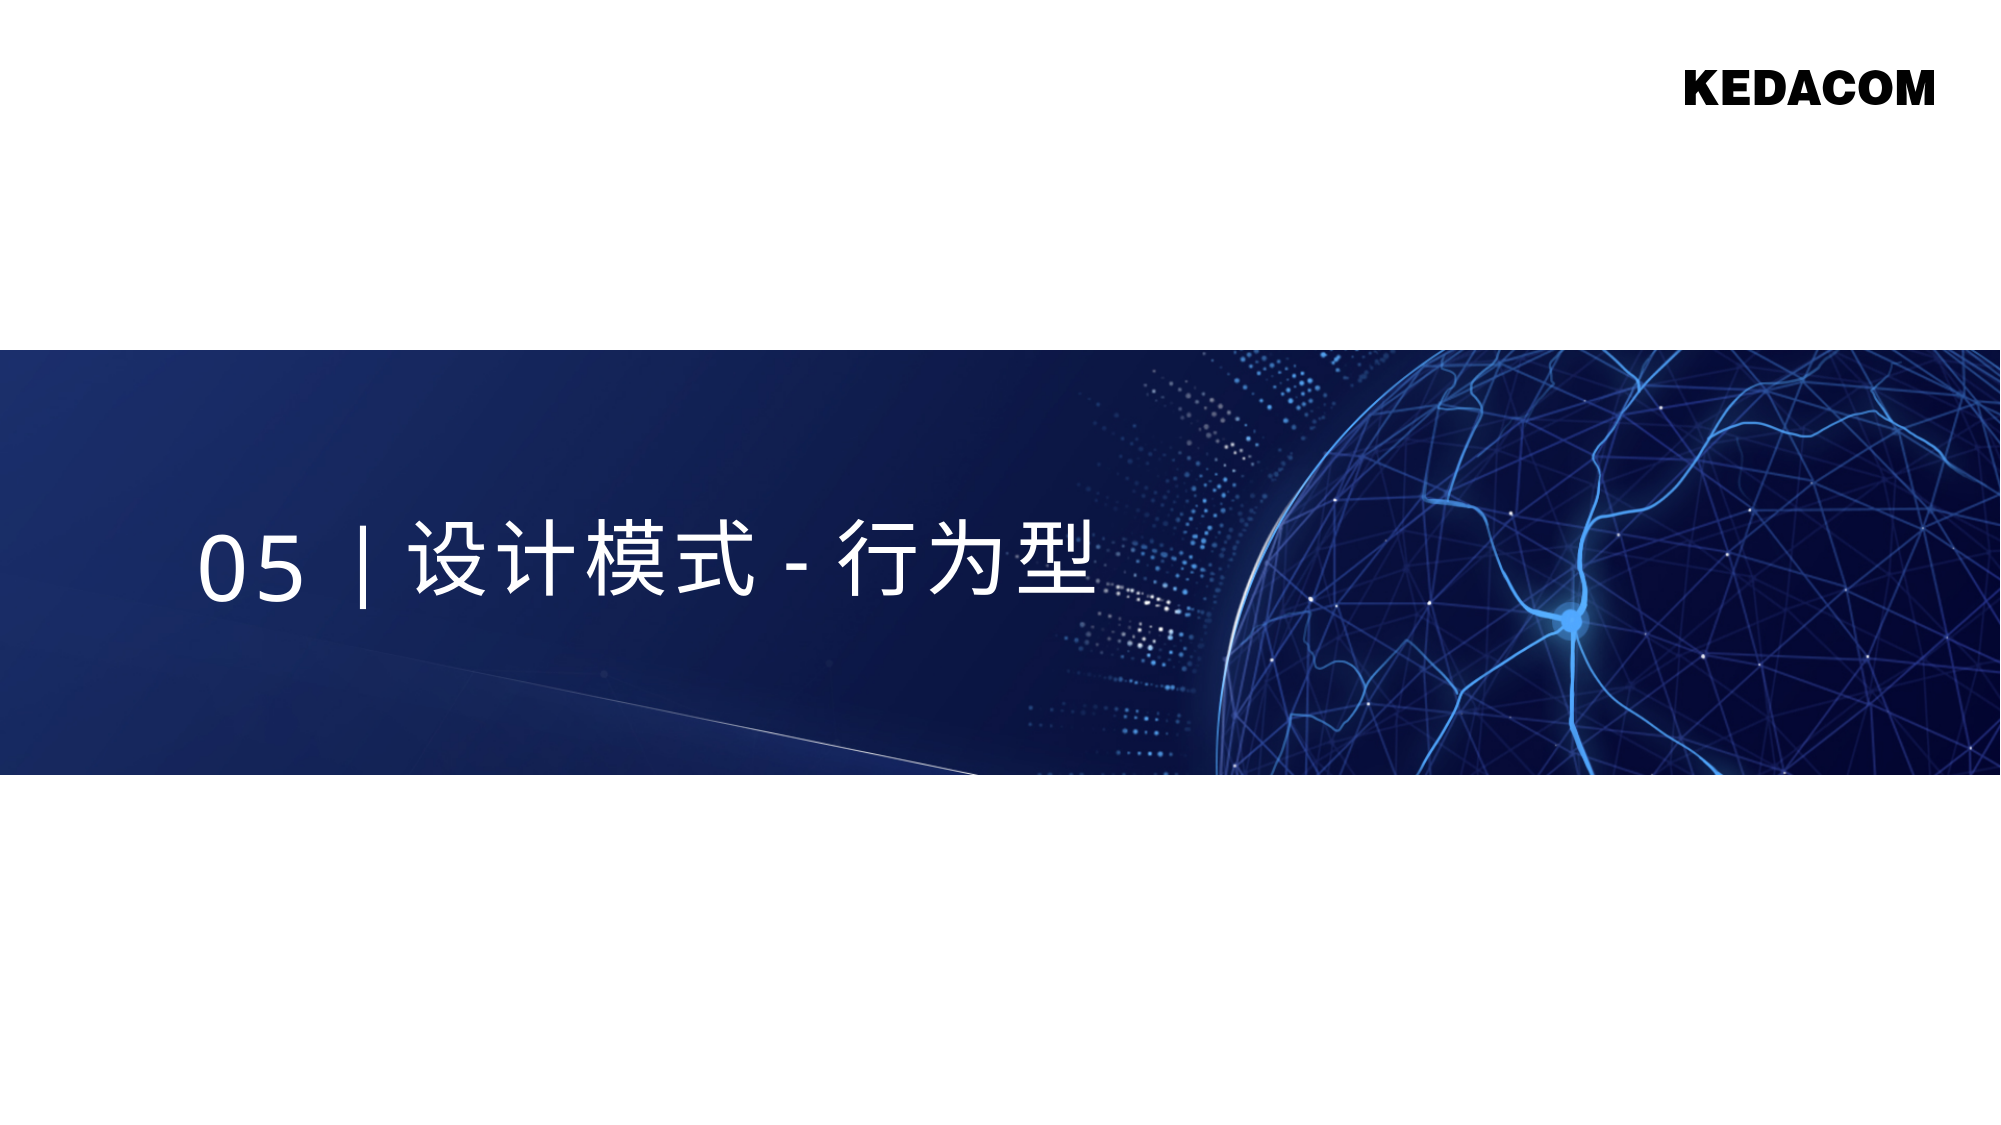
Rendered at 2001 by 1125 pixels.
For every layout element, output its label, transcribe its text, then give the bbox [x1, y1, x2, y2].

picture [0, 350, 2000, 775]
list 设计模式-行为型 [390, 481, 1248, 644]
picture [1685, 70, 1934, 105]
list | [326, 481, 369, 644]
list 05 [115, 491, 323, 654]
